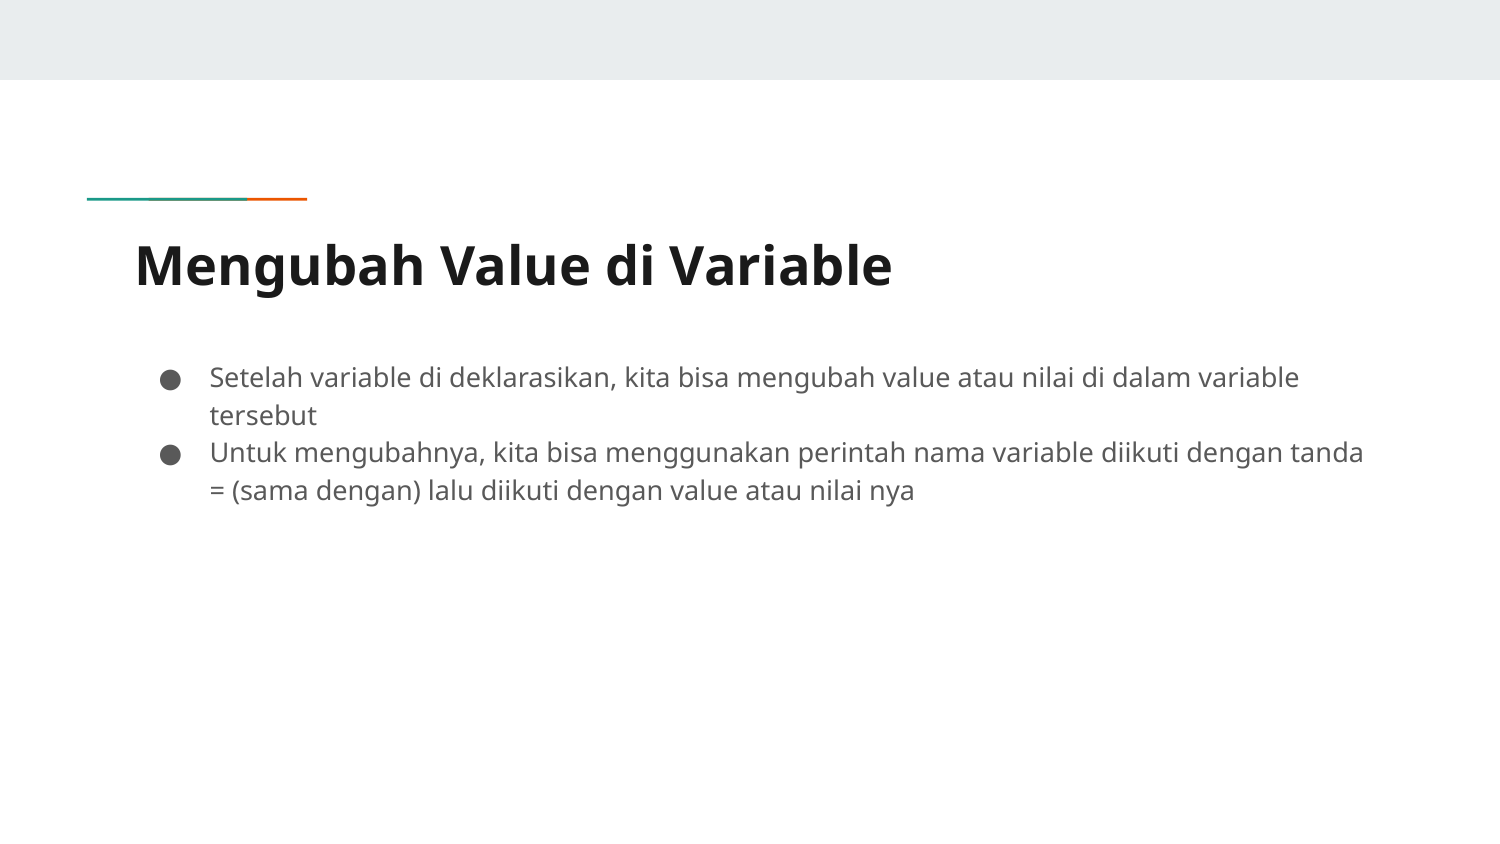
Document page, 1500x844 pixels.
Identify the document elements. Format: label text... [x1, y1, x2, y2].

list Setelah variable di deklarasikan, kita bisa mengubah value atau nilai di dalam variable tersebut Untuk mengubahnya, kita bisa menggunakan perintah nama variable diikuti dengan tanda = (sama dengan) lalu diikuti dengan value atau nilai nya [119, 341, 1381, 712]
title Mengubah Value di Variable [119, 216, 1381, 305]
